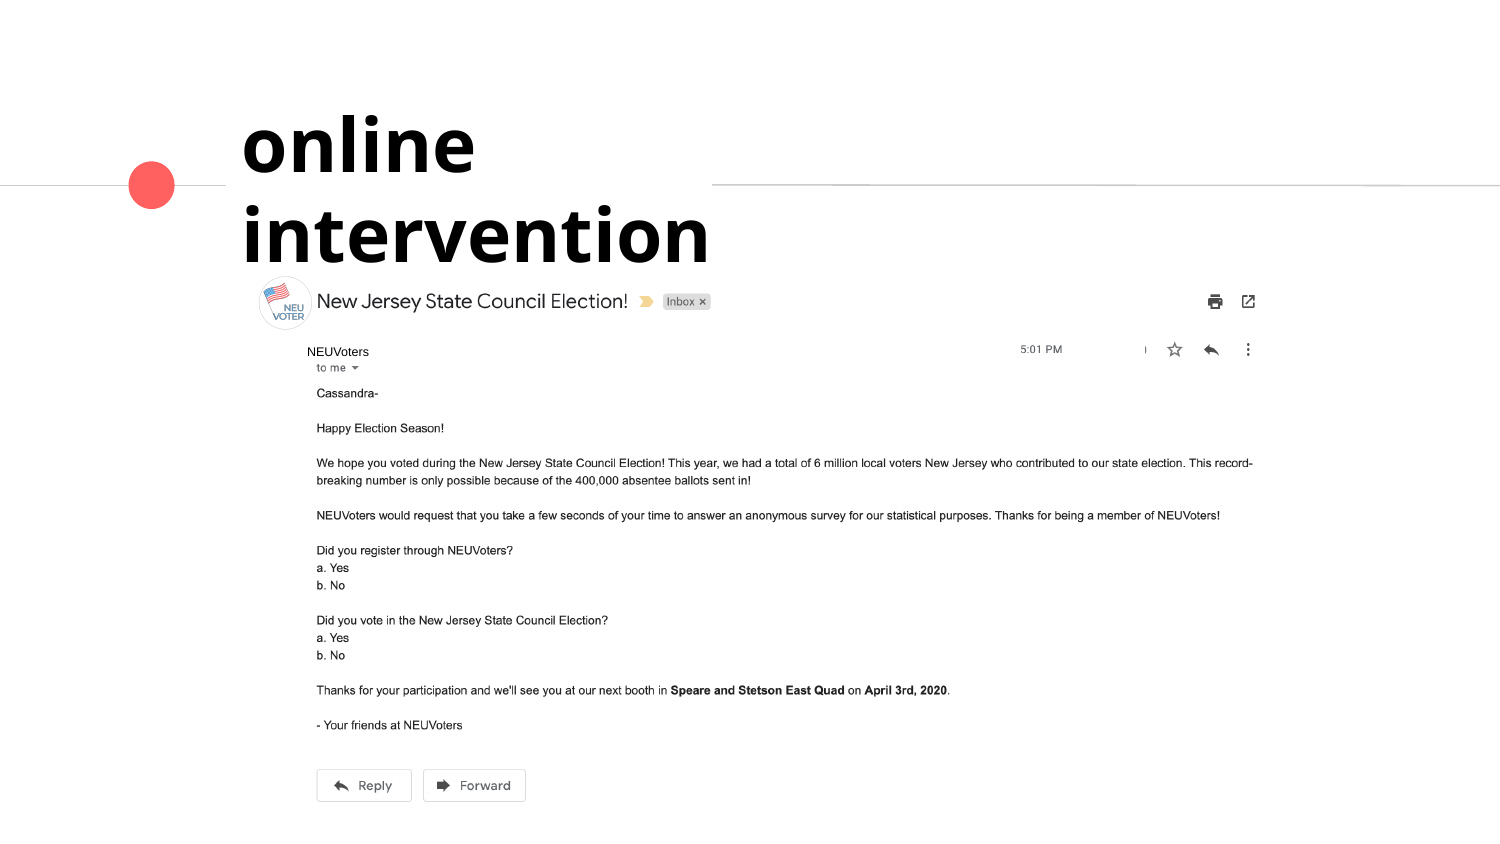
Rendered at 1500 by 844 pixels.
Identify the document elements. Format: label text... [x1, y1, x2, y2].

picture [252, 272, 1271, 823]
title online intervention [226, 151, 887, 223]
